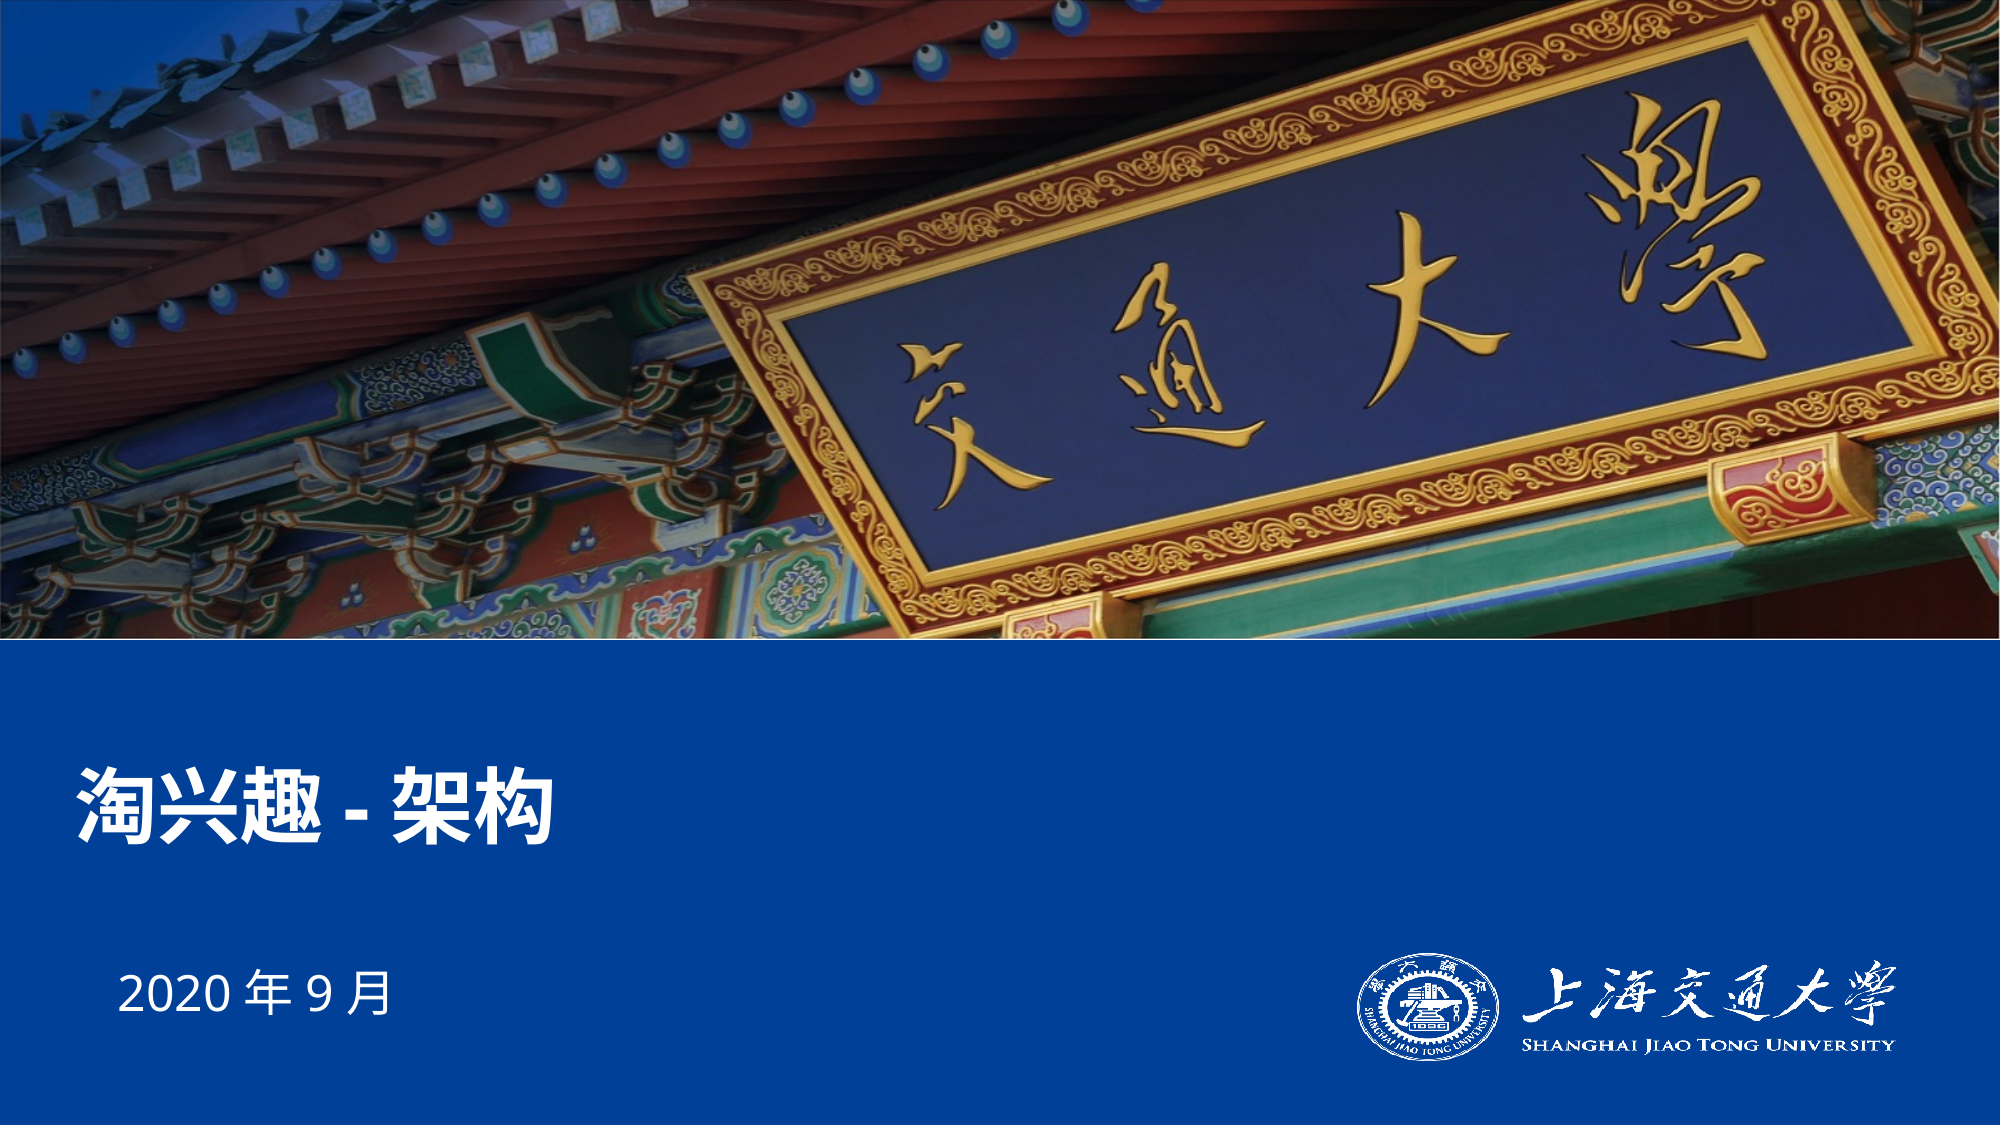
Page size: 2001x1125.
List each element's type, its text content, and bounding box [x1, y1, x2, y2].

picture [0, 0, 2000, 639]
list 2020年9月 [102, 953, 1013, 1036]
picture [1357, 953, 1896, 1061]
title 淘兴趣-架构 [59, 712, 1881, 896]
